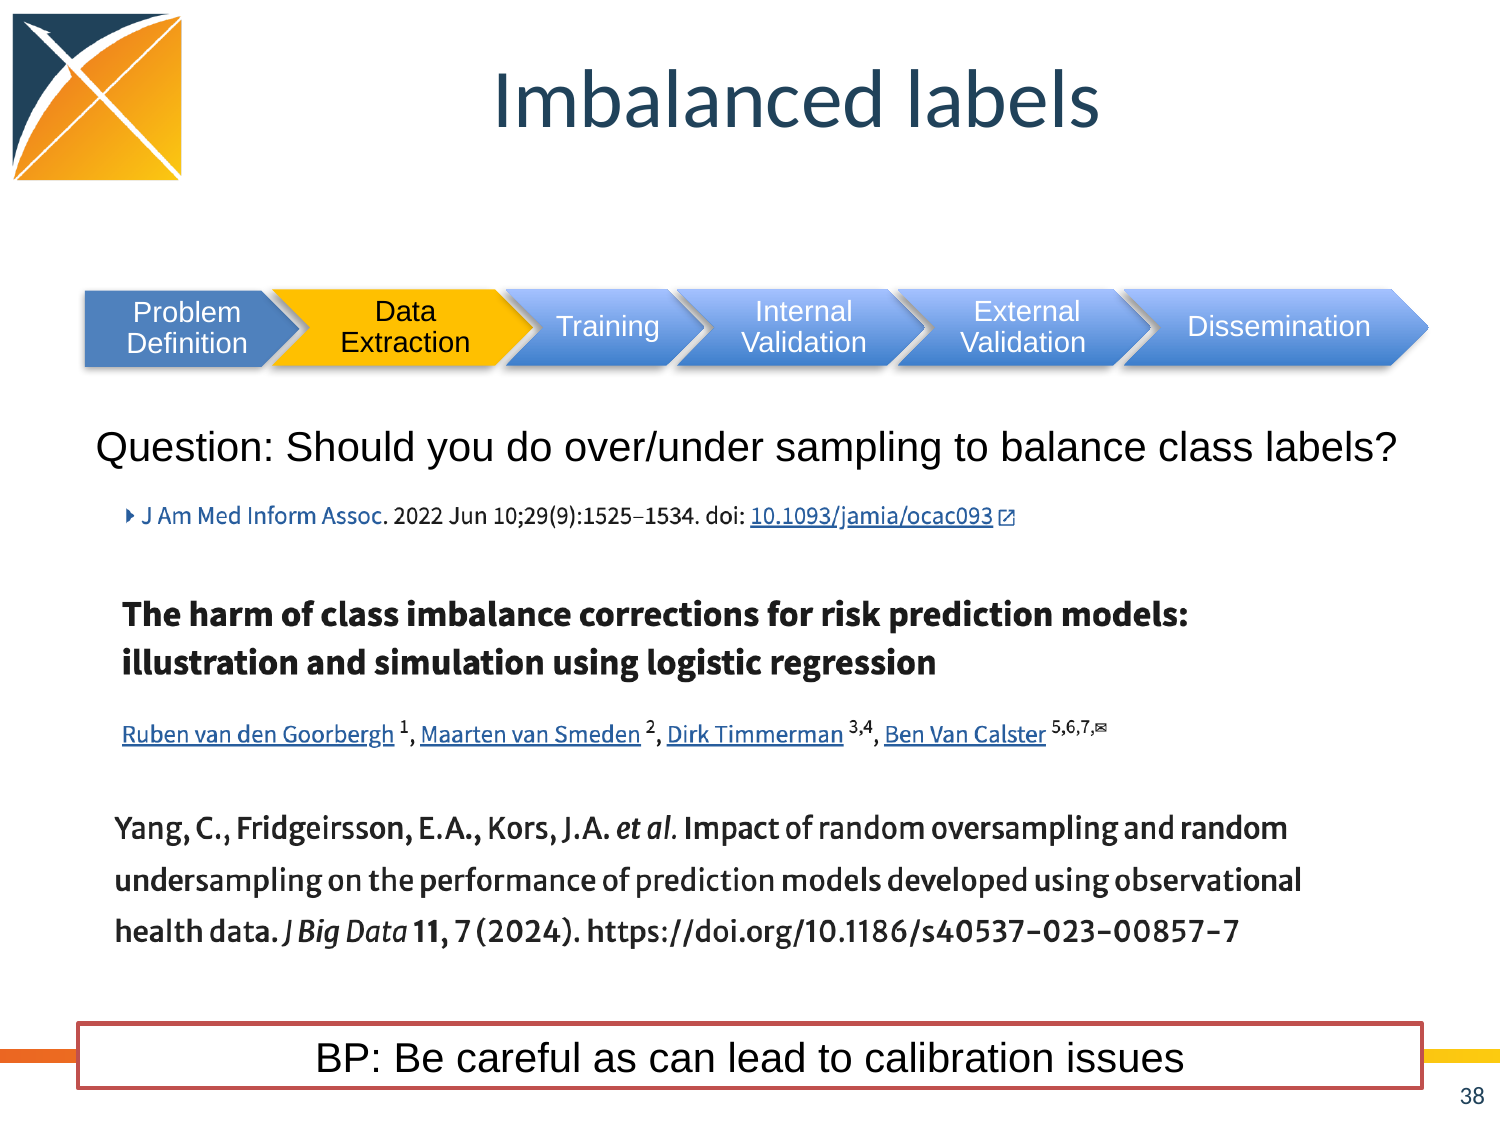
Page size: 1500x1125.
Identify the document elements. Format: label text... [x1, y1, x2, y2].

picture [80, 794, 1357, 982]
text_box BP: Be careful as can lead to calibration issues [76, 1021, 1424, 1090]
picture [99, 485, 1212, 775]
slide_number 38 [1149, 1065, 1500, 1125]
picture [0, 0, 206, 200]
title Imbalanced labels [187, 24, 1425, 141]
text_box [84, 143, 1430, 512]
